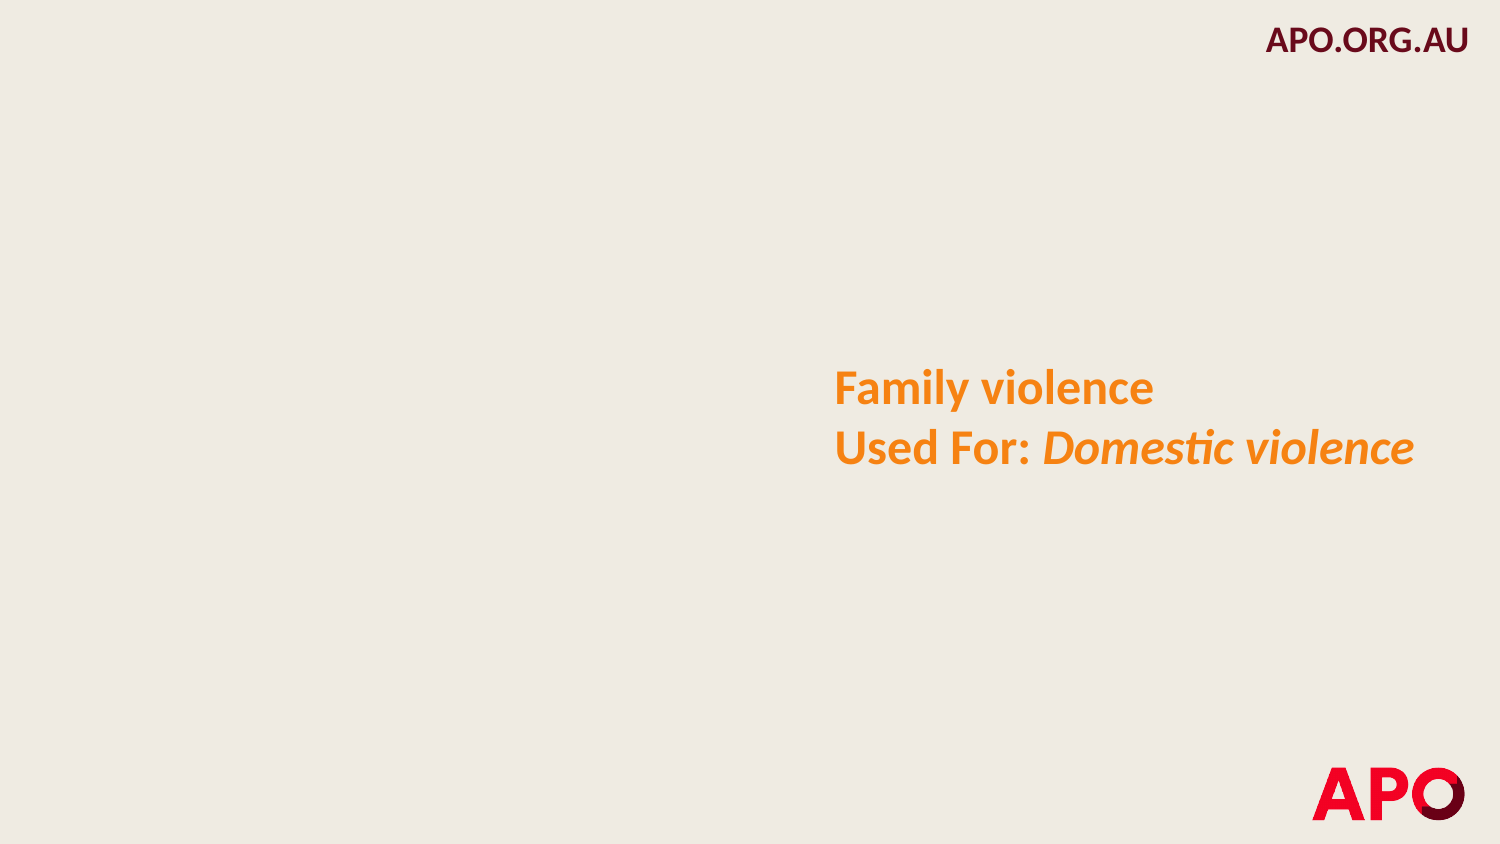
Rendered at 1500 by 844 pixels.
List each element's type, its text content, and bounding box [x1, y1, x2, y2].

text_box Family violence Used For: Domestic violence [819, 339, 1462, 490]
picture [1300, 755, 1469, 832]
